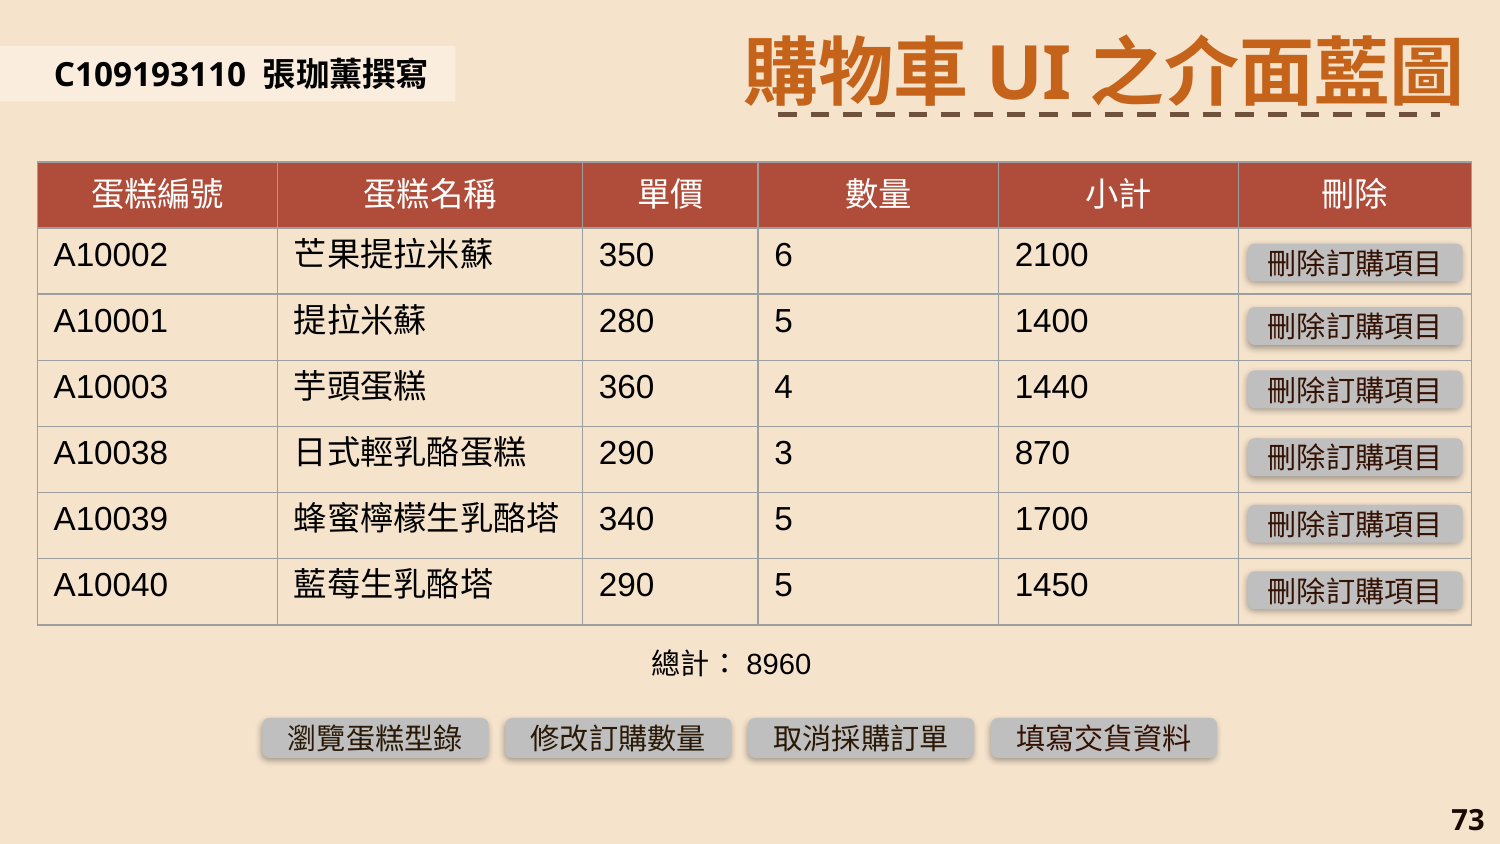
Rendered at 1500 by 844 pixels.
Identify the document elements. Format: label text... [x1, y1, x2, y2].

table_cell 290 [583, 559, 757, 624]
table_cell 870 [999, 427, 1238, 492]
text_box 刪除訂購項目 [1247, 504, 1463, 543]
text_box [0, 45, 456, 102]
table_cell 3 [759, 427, 998, 492]
table_cell 360 [583, 361, 757, 426]
table_header 單價 [583, 163, 757, 227]
table_header 小計 [999, 163, 1238, 227]
table_cell 1400 [999, 295, 1238, 360]
table_cell [1239, 427, 1471, 492]
table_cell 1700 [999, 493, 1238, 558]
table_cell 280 [583, 295, 757, 360]
table_cell 提拉米蘇 [278, 295, 582, 360]
table_cell 1450 [999, 559, 1238, 624]
table_header 數量 [759, 163, 998, 227]
table_cell A10039 [38, 493, 277, 558]
text_box 刪除訂購項目 [1247, 243, 1463, 282]
table_cell 芒果提拉米蘇 [278, 229, 582, 293]
table_cell A10040 [38, 559, 277, 624]
table_header 蛋糕名稱 [278, 163, 582, 227]
table_cell 芋頭蛋糕 [278, 361, 582, 426]
table_cell 350 [583, 229, 757, 293]
text_box 刪除訂購項目 [1247, 307, 1463, 345]
table_cell [1239, 229, 1471, 293]
text_box 總計：8960 [636, 638, 827, 723]
table_cell 5 [759, 559, 998, 624]
table_cell 1440 [999, 361, 1238, 426]
table_cell 蜂蜜檸檬生乳酪塔 [278, 493, 582, 558]
table_cell [1239, 493, 1471, 558]
table_cell 6 [759, 229, 998, 293]
slide_number 73 [1162, 798, 1500, 844]
table_cell [1239, 295, 1471, 360]
table_cell 藍莓生乳酪塔 [278, 559, 582, 624]
table_header 蛋糕編號 [38, 163, 277, 227]
text_box 瀏覽蛋糕型錄 [262, 717, 489, 758]
table_cell 4 [759, 361, 998, 426]
text_box 取消採購訂單 [748, 717, 975, 758]
text_box 修改訂購數量 [505, 717, 732, 758]
text_box 填寫交貨資料 [990, 717, 1218, 758]
text_box 刪除訂購項目 [1247, 370, 1463, 409]
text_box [660, 9, 1500, 122]
table_cell [1239, 559, 1471, 624]
table_cell [1239, 361, 1471, 426]
table_cell A10002 [38, 229, 277, 293]
table_cell 340 [583, 493, 757, 558]
text_box 刪除訂購項目 [1247, 438, 1463, 477]
table_cell A10001 [38, 295, 277, 360]
table_cell 日式輕乳酪蛋糕 [278, 427, 582, 492]
table_cell A10038 [38, 427, 277, 492]
table_cell 290 [583, 427, 757, 492]
table_header 刪除 [1239, 163, 1471, 227]
table_cell 2100 [999, 229, 1238, 293]
text_box 刪除訂購項目 [1247, 571, 1463, 610]
table_cell 5 [759, 493, 998, 558]
table_cell 5 [759, 295, 998, 360]
table_cell A10003 [38, 361, 277, 426]
